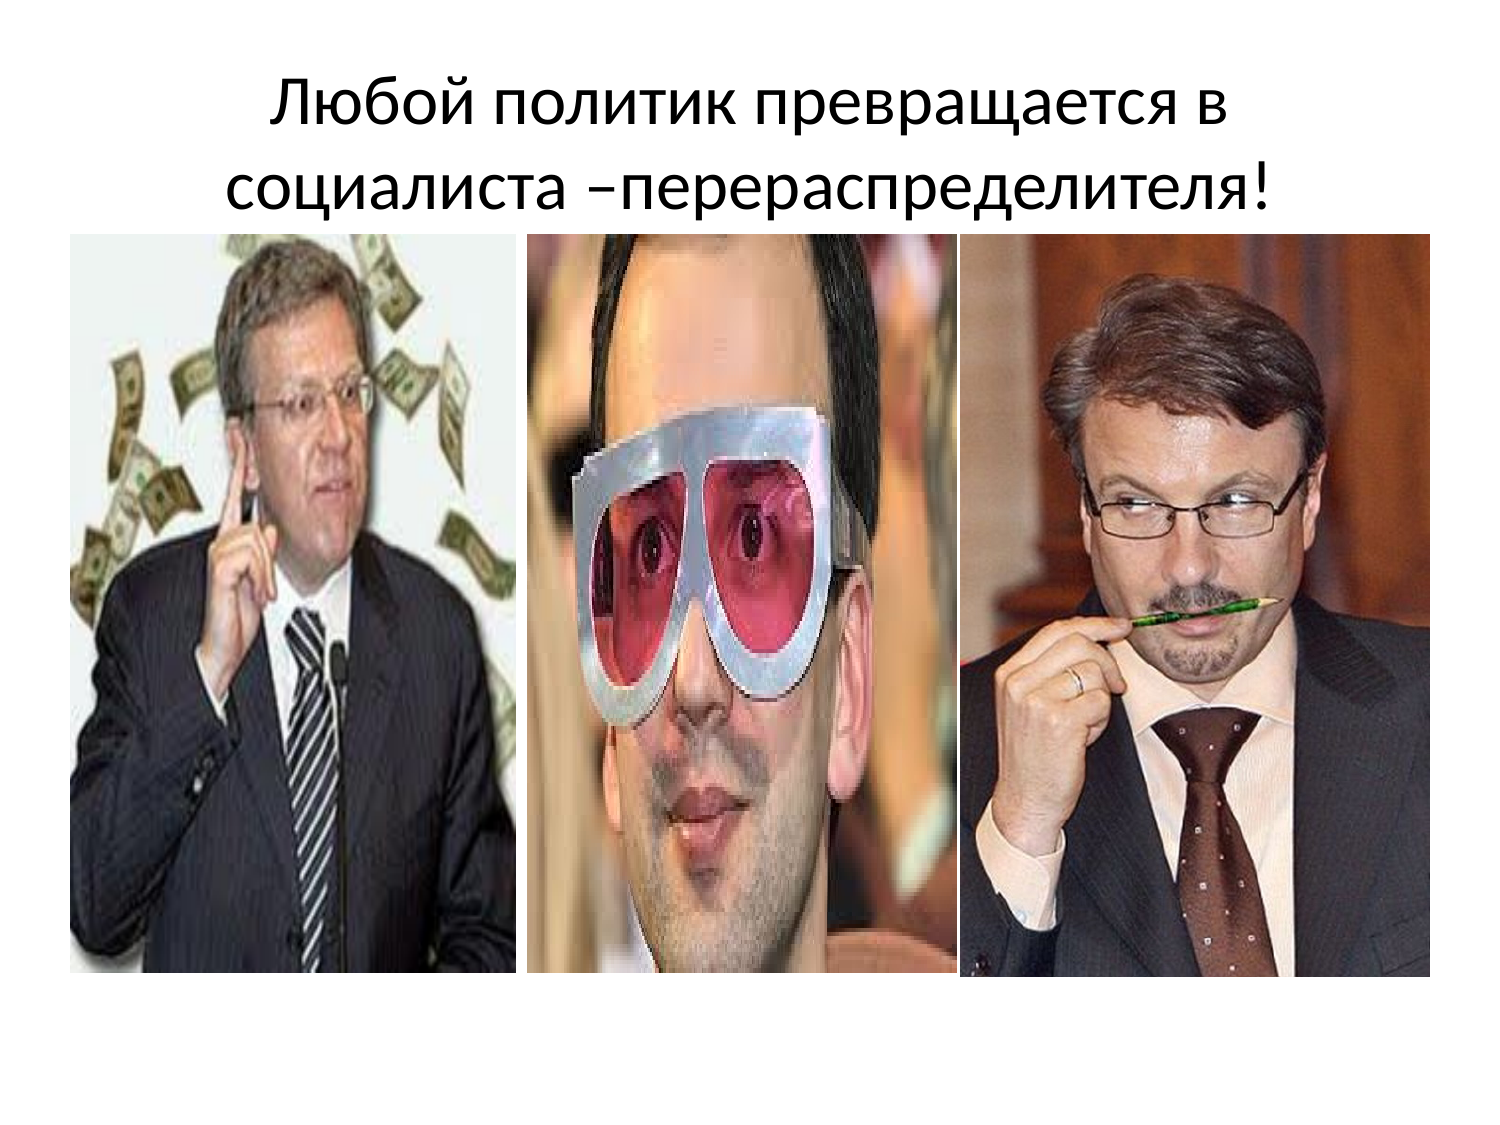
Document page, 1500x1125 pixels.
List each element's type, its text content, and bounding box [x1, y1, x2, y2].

title Любой политик превращается в социалиста –перераспределителя! [75, 45, 1425, 233]
picture [70, 234, 516, 973]
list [960, 234, 1430, 977]
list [527, 234, 958, 973]
